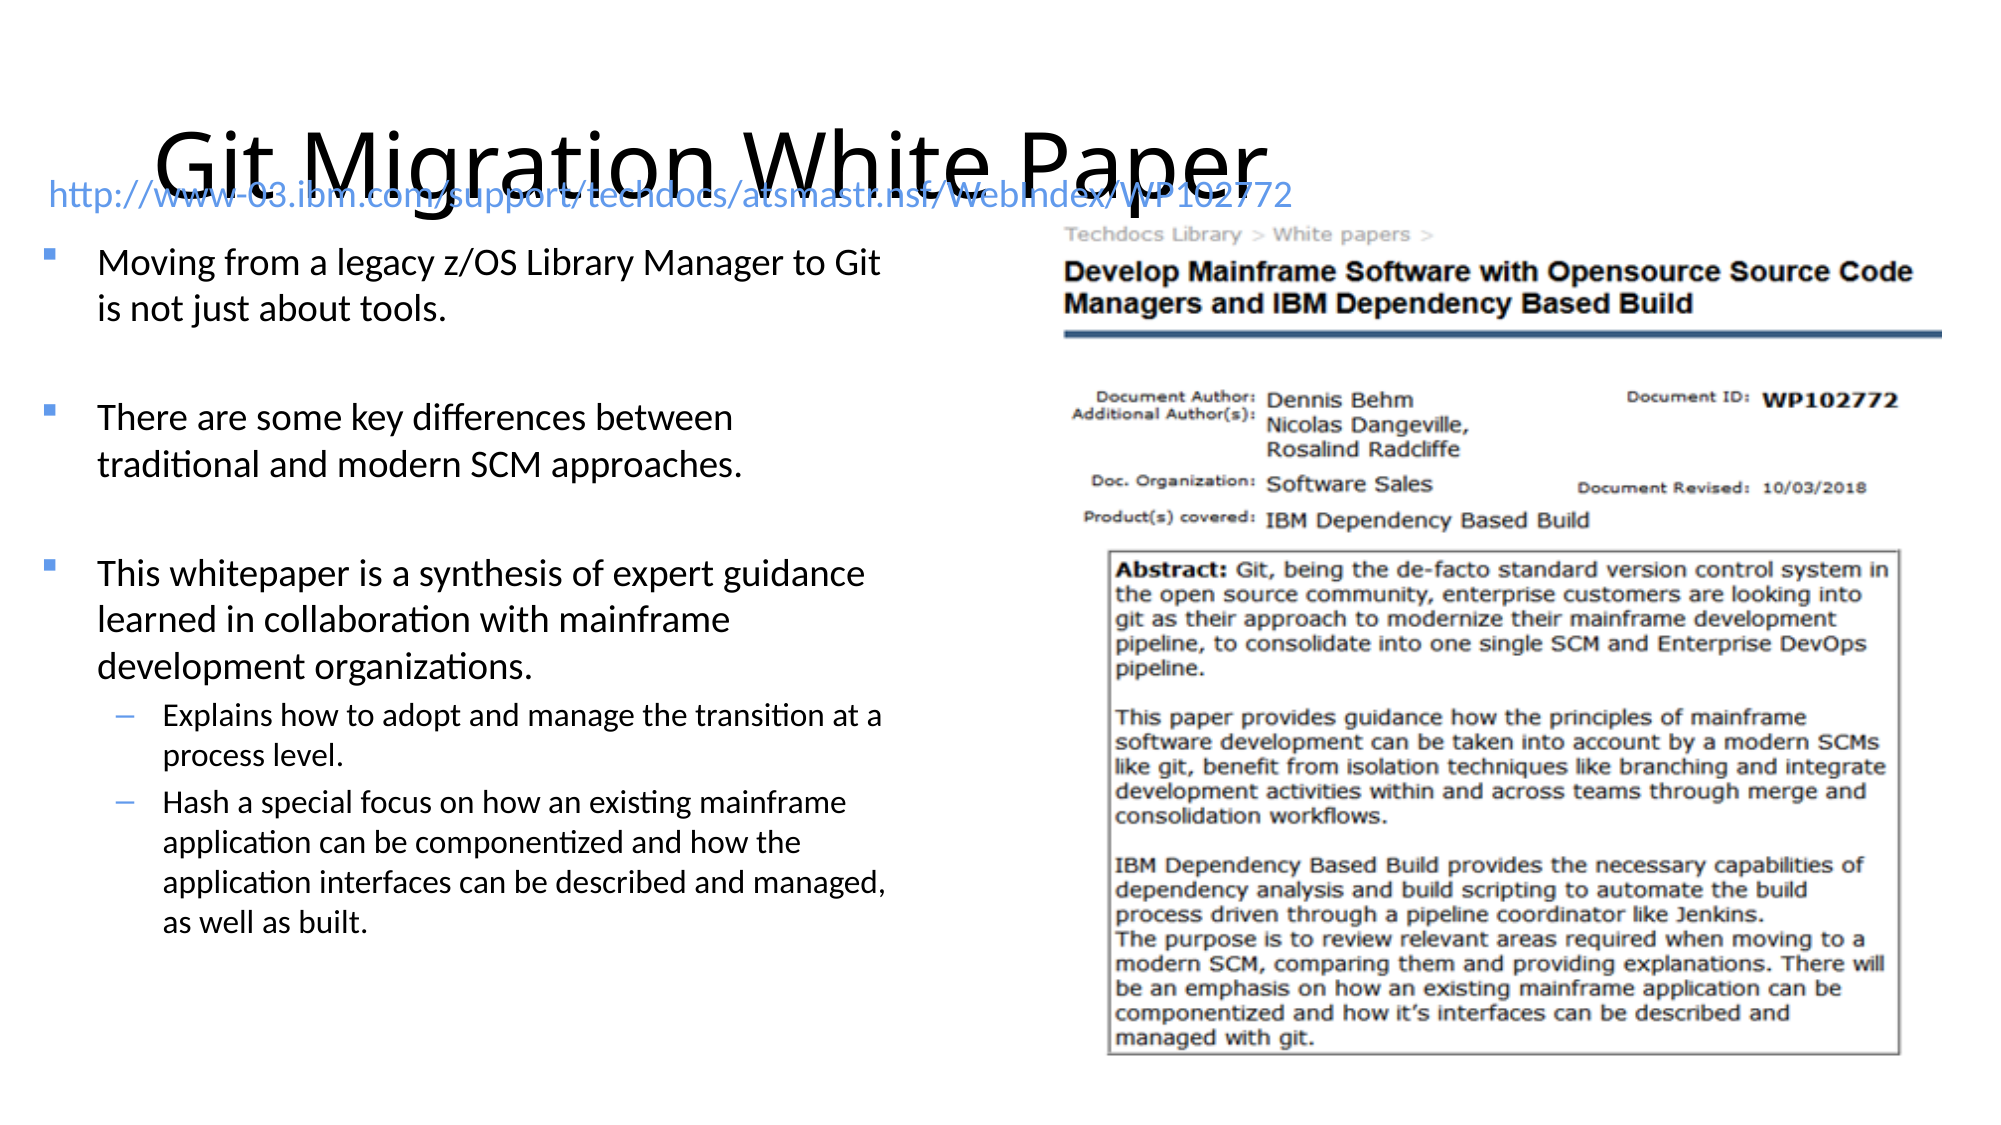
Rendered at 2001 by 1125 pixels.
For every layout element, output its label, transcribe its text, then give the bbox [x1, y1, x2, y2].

text_box Moving from a legacy z/OS Library Manager to Git is not just about tools. There are some key differences between traditional and modern SCM approaches. This whitepaper is a synthesis of expert guidance learned in collaboration with mainframe development organizations. Explains how to adopt and manage the transition at a process level. Hash a special focus on how an existing mainframe application can be componentized and how the application interfaces can be described and managed, as well as built. [25, 229, 907, 982]
text_box http://www-03.ibm.com/support/techdocs/atsmastr.nsf/WebIndex/WP102772 [33, 161, 1945, 223]
title Git Migration White Paper [137, 223, 1060, 278]
picture [1060, 218, 1942, 1083]
title Git Migration White Paper [137, 59, 1863, 161]
